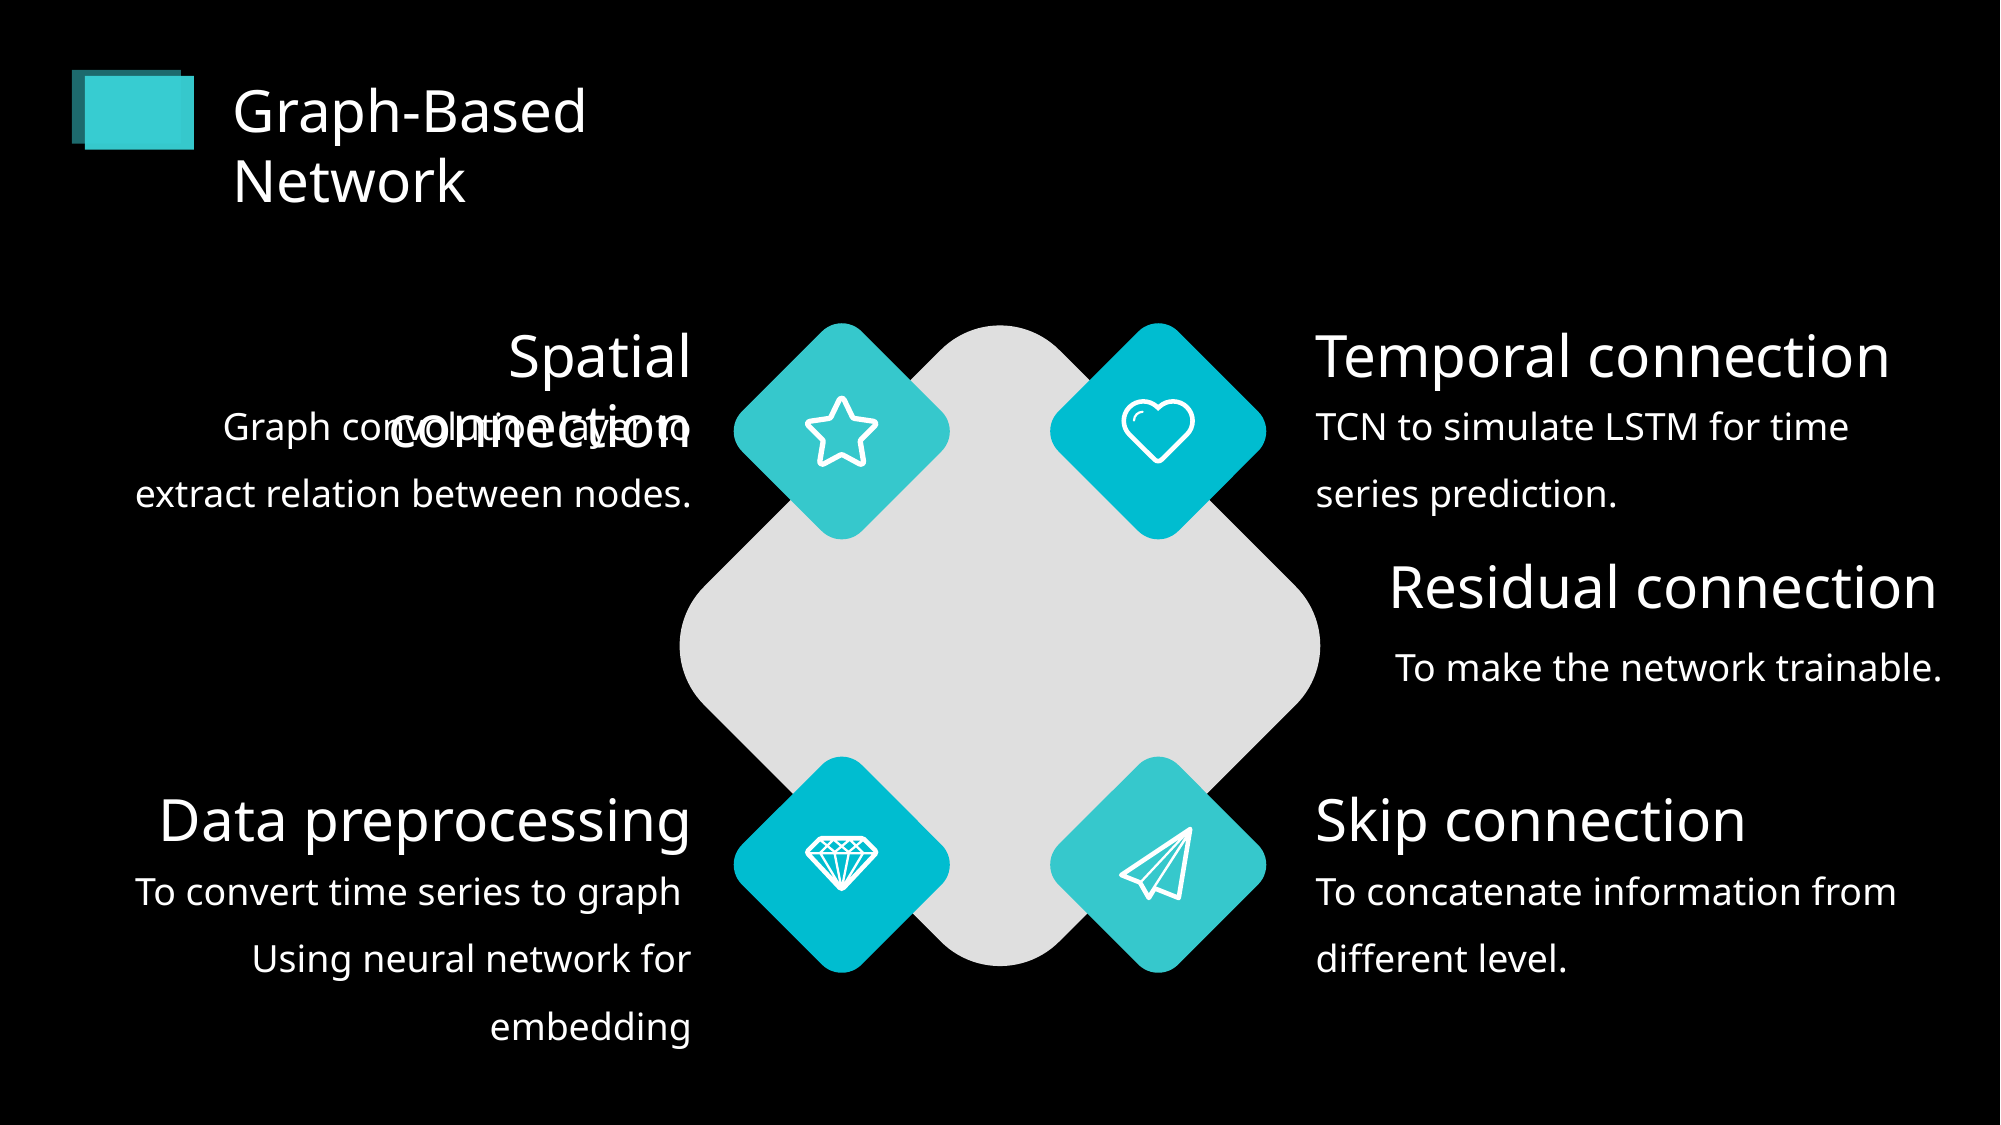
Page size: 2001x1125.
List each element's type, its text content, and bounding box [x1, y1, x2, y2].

text_box [805, 395, 879, 467]
text_box [1049, 322, 1268, 541]
text_box Residual connection [1373, 542, 2000, 628]
text_box [1118, 826, 1193, 901]
text_box [678, 324, 1322, 968]
text_box Spatial connection [217, 311, 707, 466]
text_box Data preprocessing [119, 776, 707, 861]
text_box To concatenate information from different level. [1300, 837, 1921, 988]
text_box [732, 755, 951, 974]
text_box [732, 322, 951, 541]
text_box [1121, 399, 1195, 464]
text_box To convert time series to graph Using neural network for embedding [87, 837, 707, 1055]
text_box [804, 835, 879, 892]
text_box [71, 66, 805, 224]
text_box [1049, 755, 1268, 974]
text_box Skip connection [1300, 776, 1831, 861]
text_box Temporal connection [1300, 311, 2000, 397]
text_box To make the network trainable. [1380, 613, 2000, 697]
text_box Graph convolution layer to extract relation between nodes. [87, 372, 707, 523]
text_box TCN to simulate LSTM for time series prediction. [1300, 397, 1921, 523]
